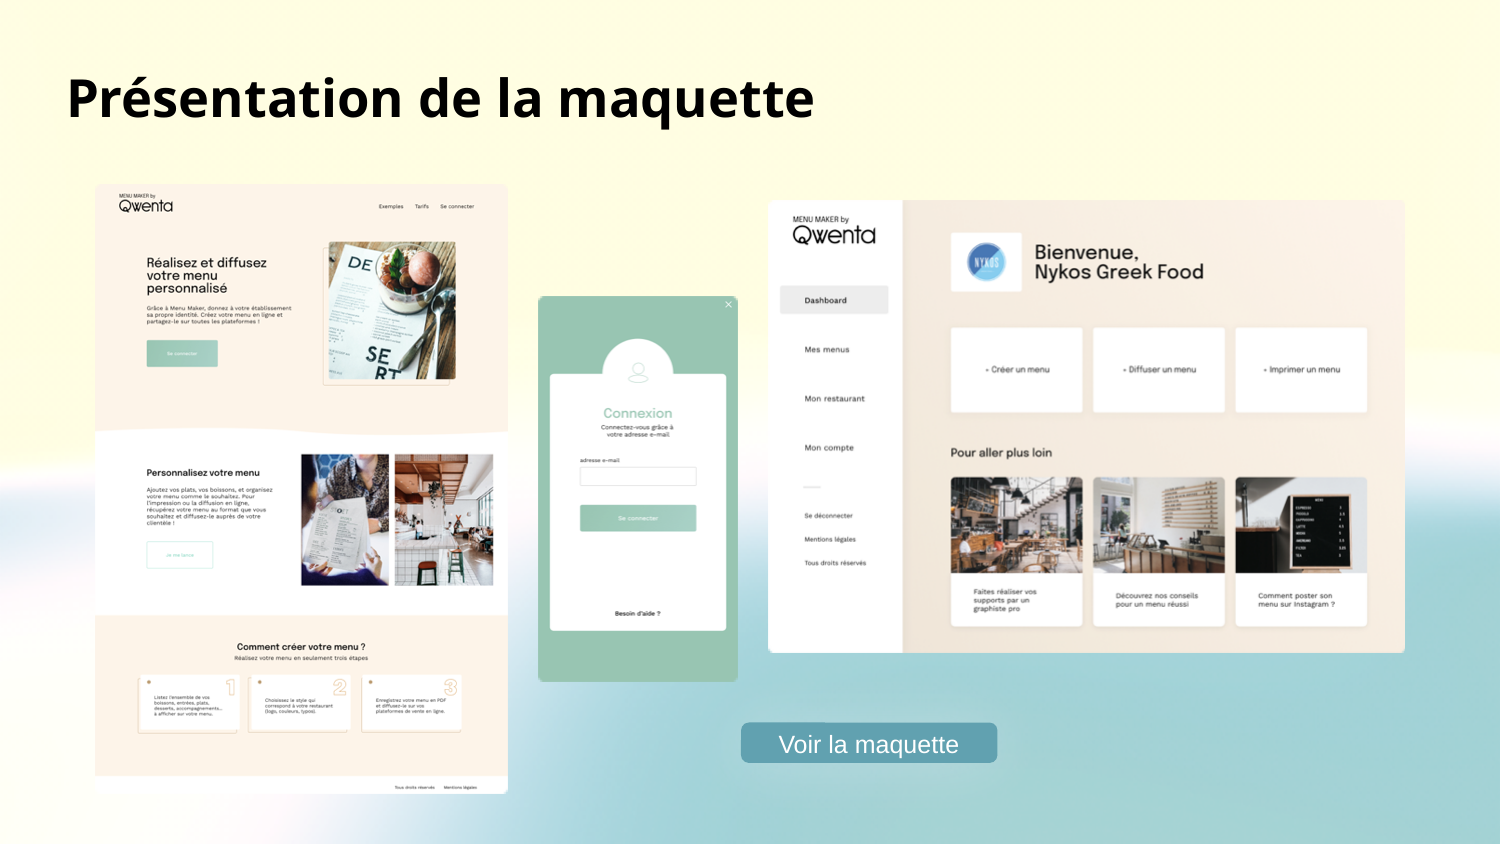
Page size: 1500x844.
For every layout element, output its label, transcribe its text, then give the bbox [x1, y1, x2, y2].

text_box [740, 722, 998, 764]
text_box Présentation de la maquette [51, 50, 1449, 145]
picture [0, 0, 1500, 844]
